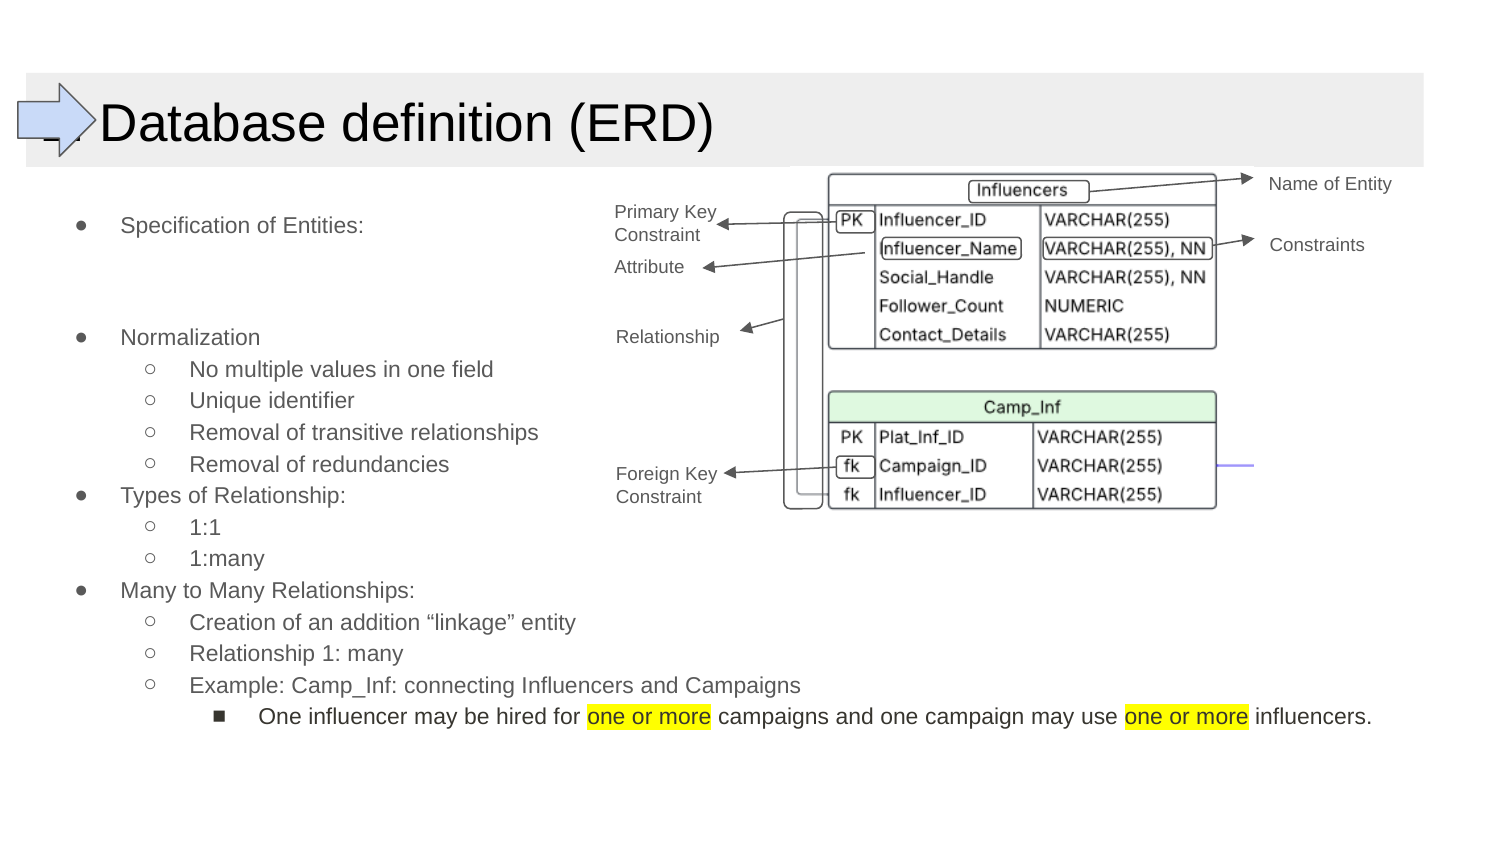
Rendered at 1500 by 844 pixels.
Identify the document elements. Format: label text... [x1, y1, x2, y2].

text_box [1088, 177, 1254, 192]
text_box Relationship [600, 309, 740, 352]
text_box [716, 221, 837, 225]
title 2. Database definition (ERD) [26, 72, 1424, 167]
picture [790, 166, 1254, 525]
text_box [702, 252, 866, 269]
text_box [17, 83, 96, 157]
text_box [723, 466, 837, 474]
text_box Constraints [1257, 217, 1452, 260]
text_box Attribute [599, 239, 739, 282]
text_box Foreign Key Constraint [600, 446, 740, 497]
text_box Primary Key Constraint [599, 184, 739, 235]
list Specification of Entities: Normalization No multiple values in one field Unique identifier Removal of transitive relationships Removal of redundancies Types of Relationship: 1:1 1:many Many to Many Relationships: Creation of an addition “linkage” entity Relationship 1: many Example: Camp_Inf: connecting Influencers and Campaigns One influencer may be hired for one or more campaigns and one campaign may use one or more influencers. [36, 191, 1435, 791]
text_box Name of Entity [1253, 156, 1451, 199]
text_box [1212, 238, 1255, 246]
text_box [739, 318, 784, 332]
